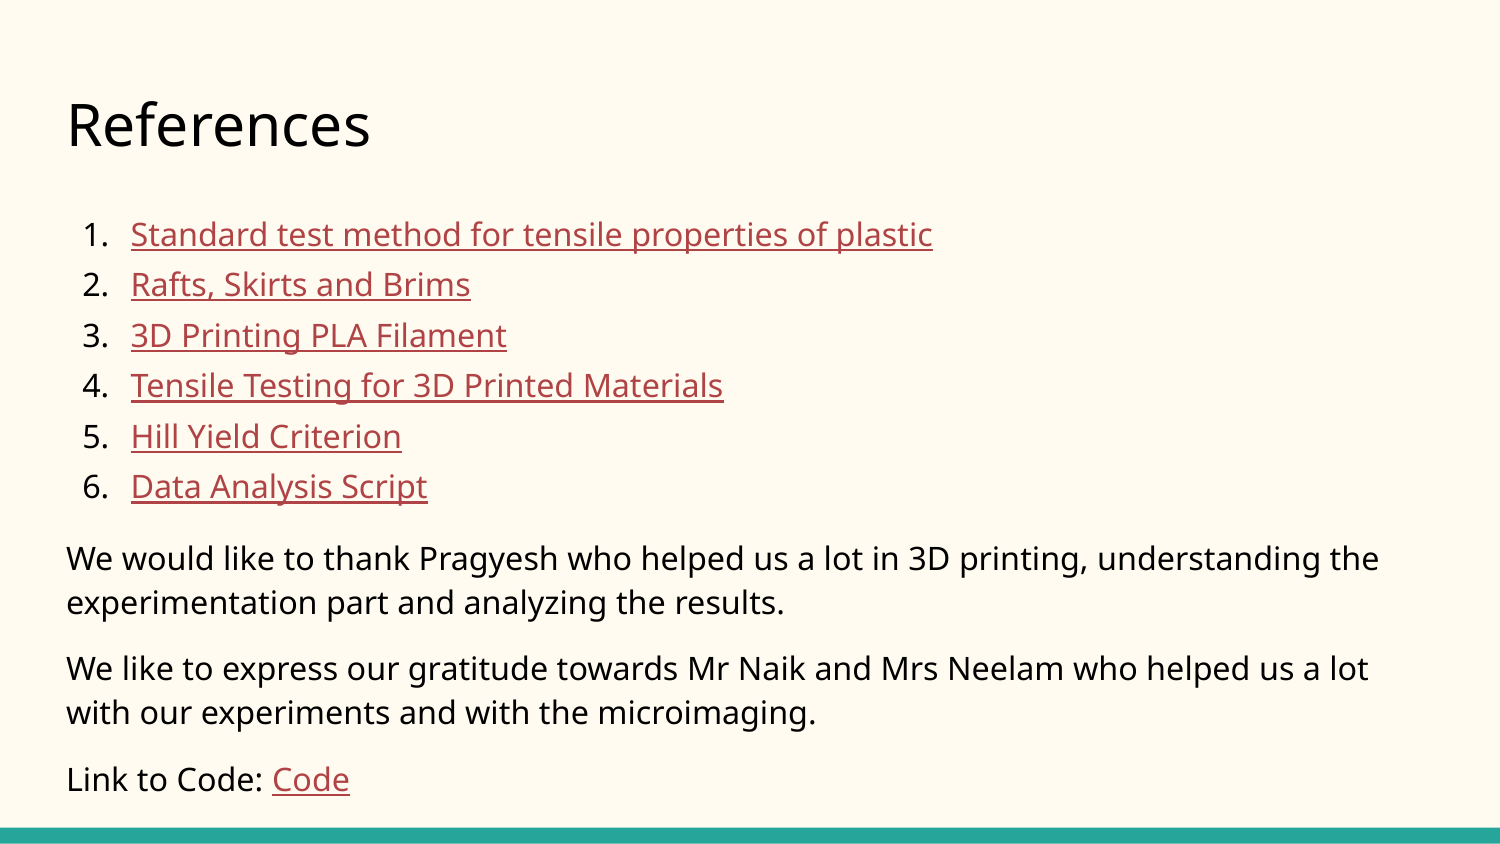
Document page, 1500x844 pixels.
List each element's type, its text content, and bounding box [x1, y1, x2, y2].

title References [51, 72, 1449, 174]
list Standard test method for tensile properties of plastic Rafts, Skirts and Brims 3D Printing PLA Filament Tensile Testing for 3D Printed Materials Hill Yield Criterion Data Analysis Script We would like to thank Pragyesh who helped us a lot in 3D printing, understanding the experimentation part and analyzing the results. We like to express our gratitude towards Mr Naik and Mrs Neelam who helped us a lot with our experiments and with the microimaging. Link to Code: Code [51, 192, 1449, 819]
